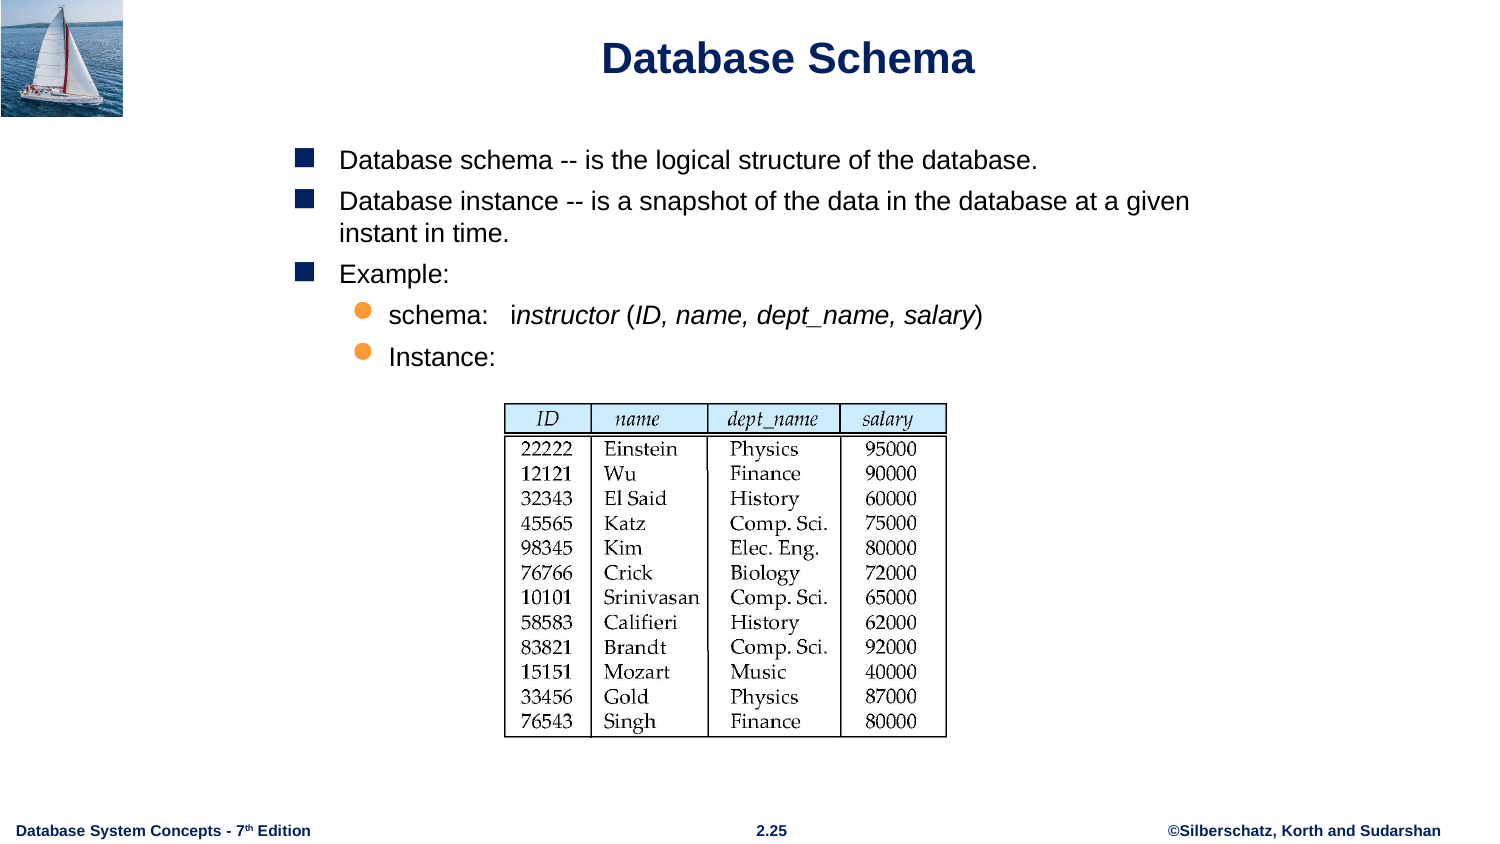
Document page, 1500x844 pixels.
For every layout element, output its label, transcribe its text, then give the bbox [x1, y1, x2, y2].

title Database Schema [125, 14, 1452, 90]
picture [500, 400, 950, 739]
picture [0, 0, 123, 117]
list Database schema -- is the logical structure of the database. Database instance -- is a snapshot of the data in the database at a given instant in time. Example: schema: instructor (ID, name, dept_name, salary) Instance: [282, 135, 1217, 389]
